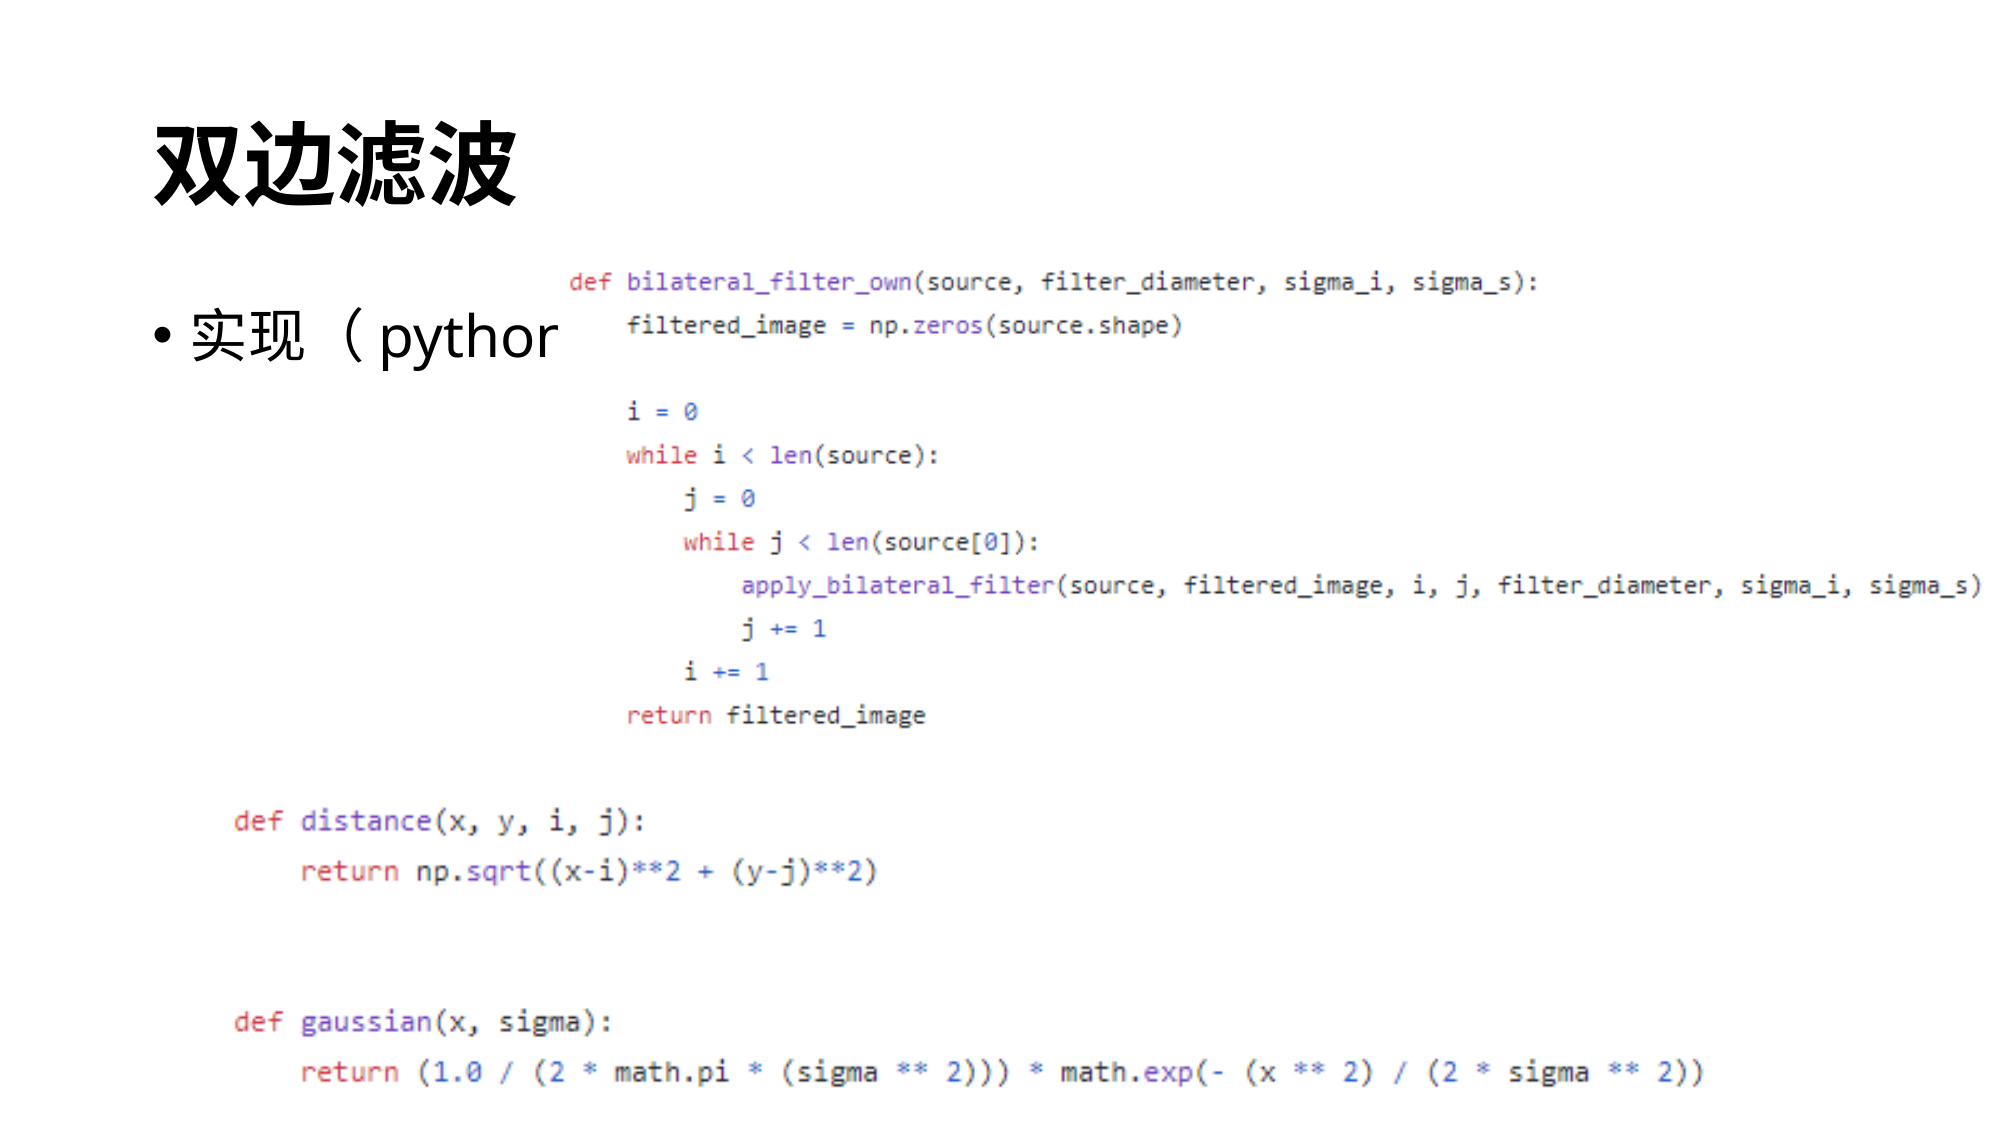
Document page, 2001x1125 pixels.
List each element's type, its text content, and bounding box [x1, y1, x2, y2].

picture [226, 781, 1734, 1125]
title 双边滤波 [137, 59, 1863, 278]
list 实现（python） [137, 299, 1863, 1014]
picture [558, 256, 2000, 748]
